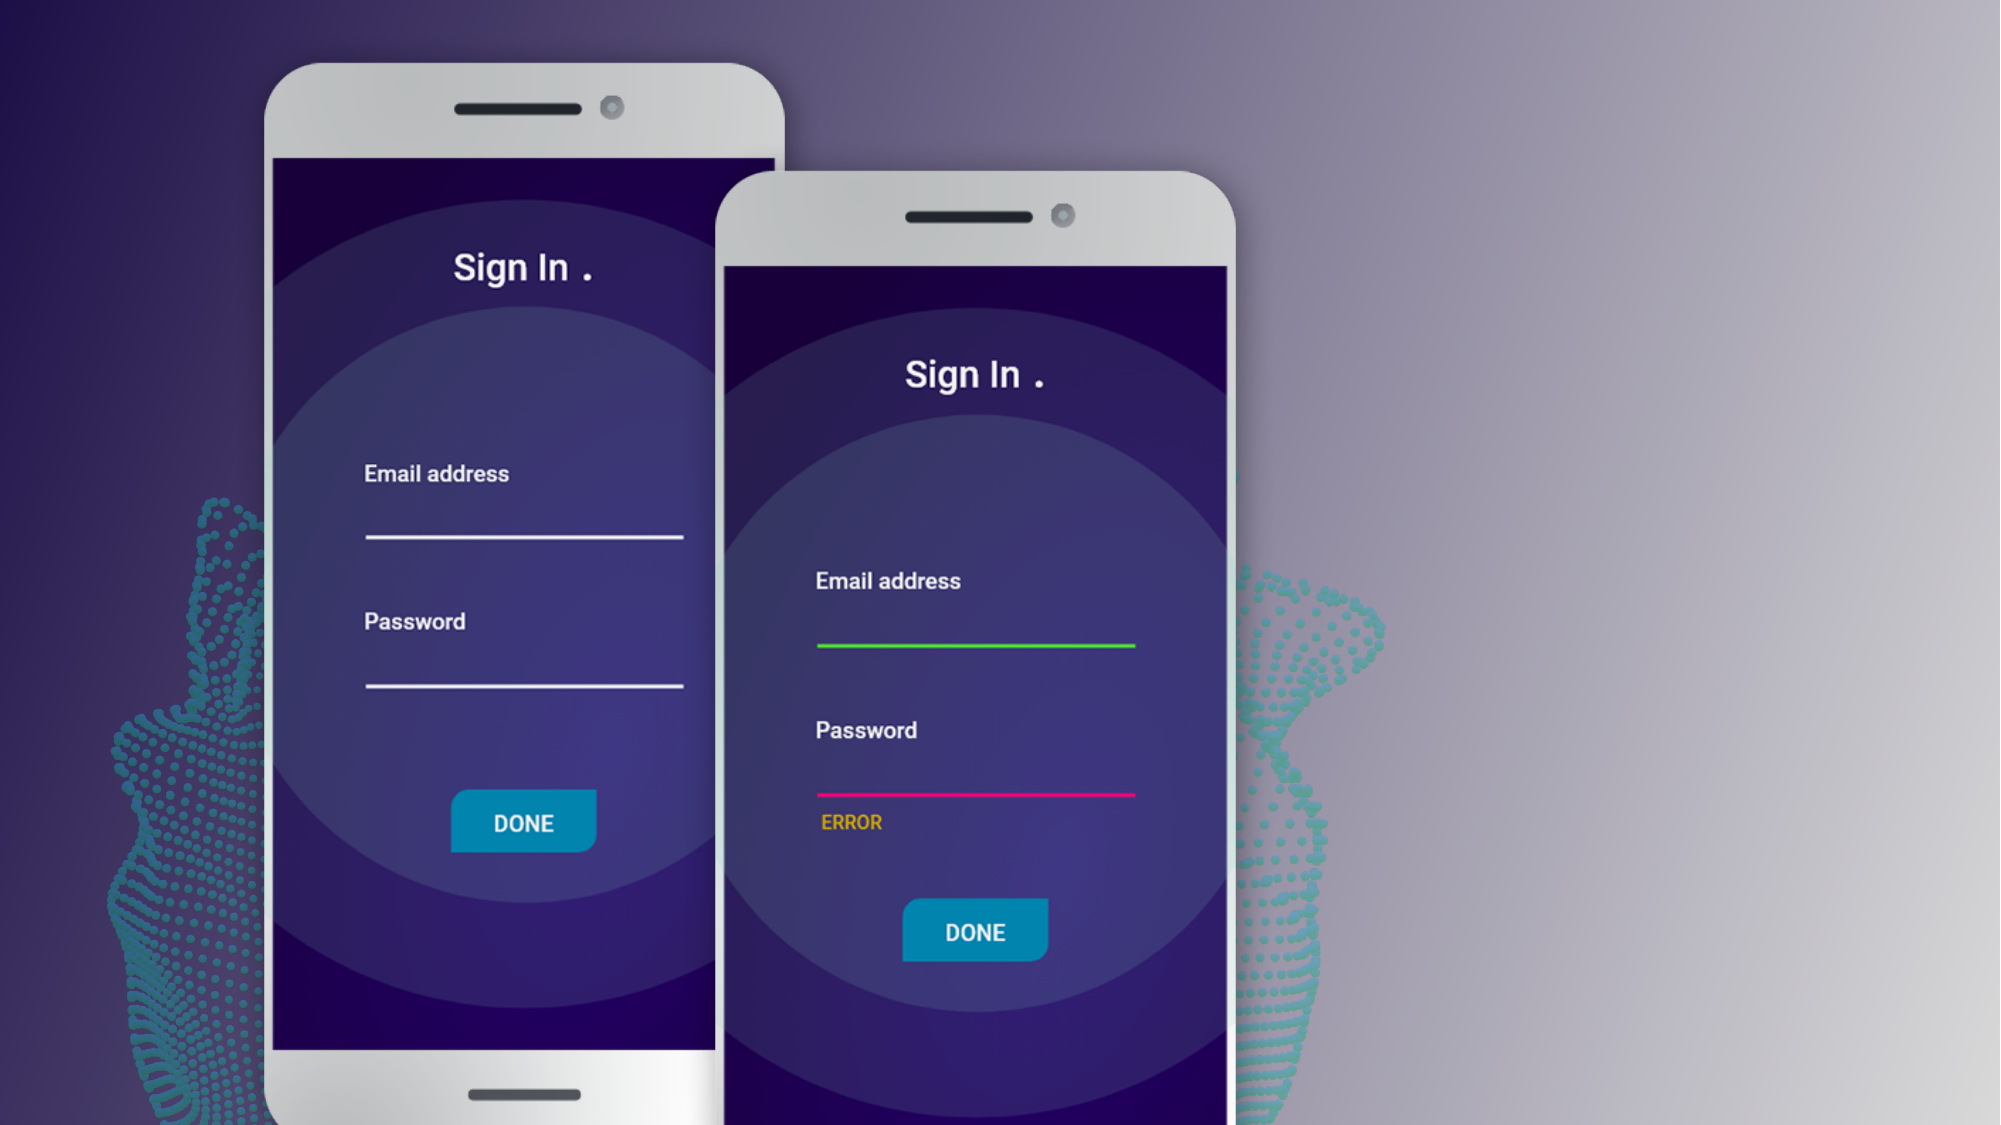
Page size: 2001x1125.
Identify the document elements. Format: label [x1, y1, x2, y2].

picture [92, 32, 1402, 1125]
